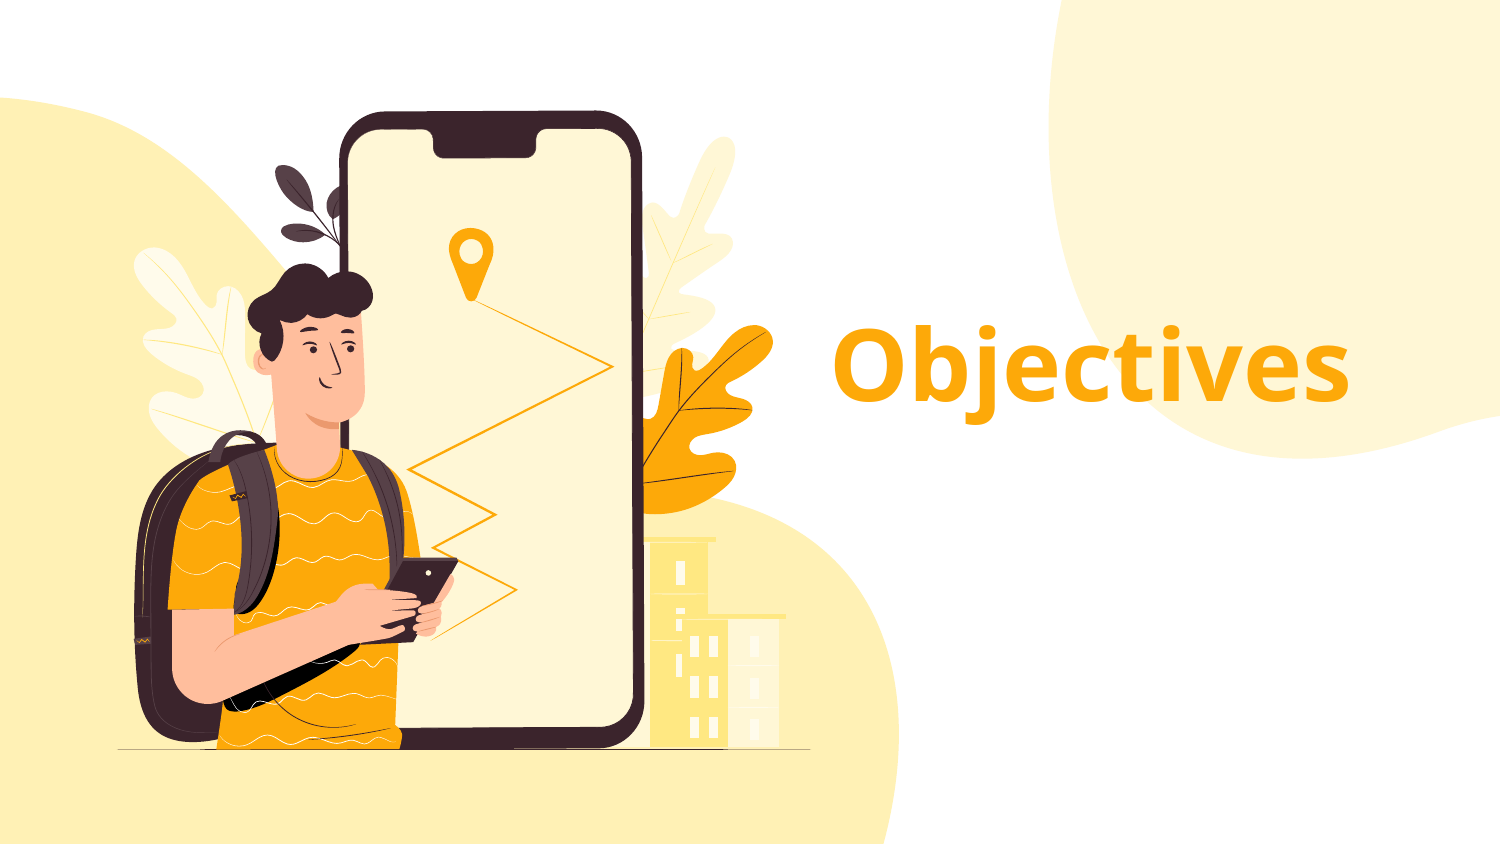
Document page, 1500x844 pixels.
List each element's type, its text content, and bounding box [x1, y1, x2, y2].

title Objectives [816, 229, 1390, 436]
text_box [116, 110, 812, 751]
